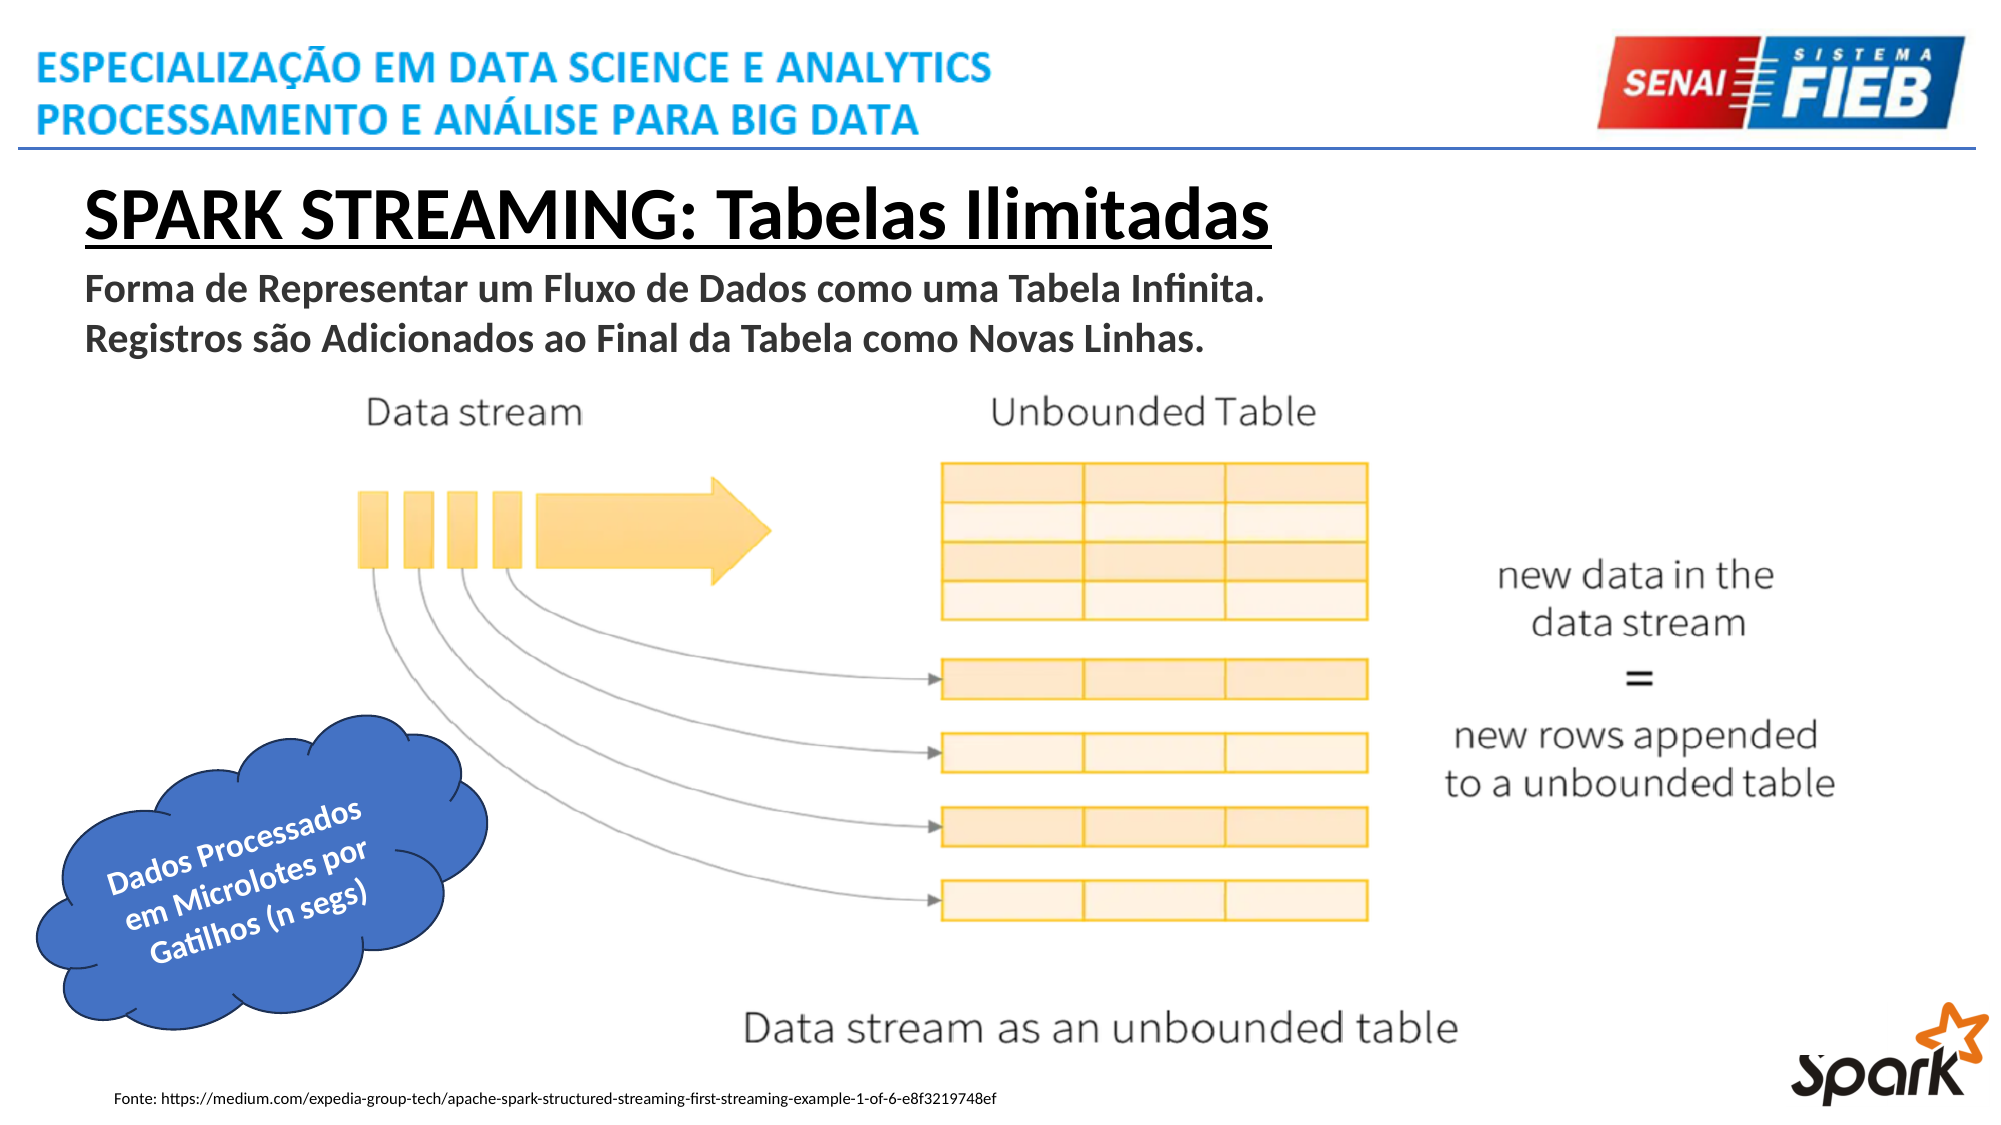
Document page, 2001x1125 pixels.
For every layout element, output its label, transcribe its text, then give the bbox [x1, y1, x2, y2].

text_box SPARK STREAMING: Tabelas Ilimitadas [70, 157, 1819, 253]
picture [32, 95, 922, 143]
text_box Dados Processados em Microlotes por Gatilhos (n segs) [35, 719, 341, 1031]
picture [32, 46, 995, 89]
picture [1587, 13, 1976, 145]
text_box Forma de Representar um Fluxo de Dados como uma Tabela Infinita. Registros são Adicionados ao Final da Tabela como Novas Linhas. [69, 253, 1990, 369]
text_box Fonte: https://medium.com/expedia-group-tech/apache-spark-structured-streaming-first-streaming-example-1-of-6-e8f3219748ef [99, 1080, 1430, 1116]
picture [341, 369, 1990, 1107]
